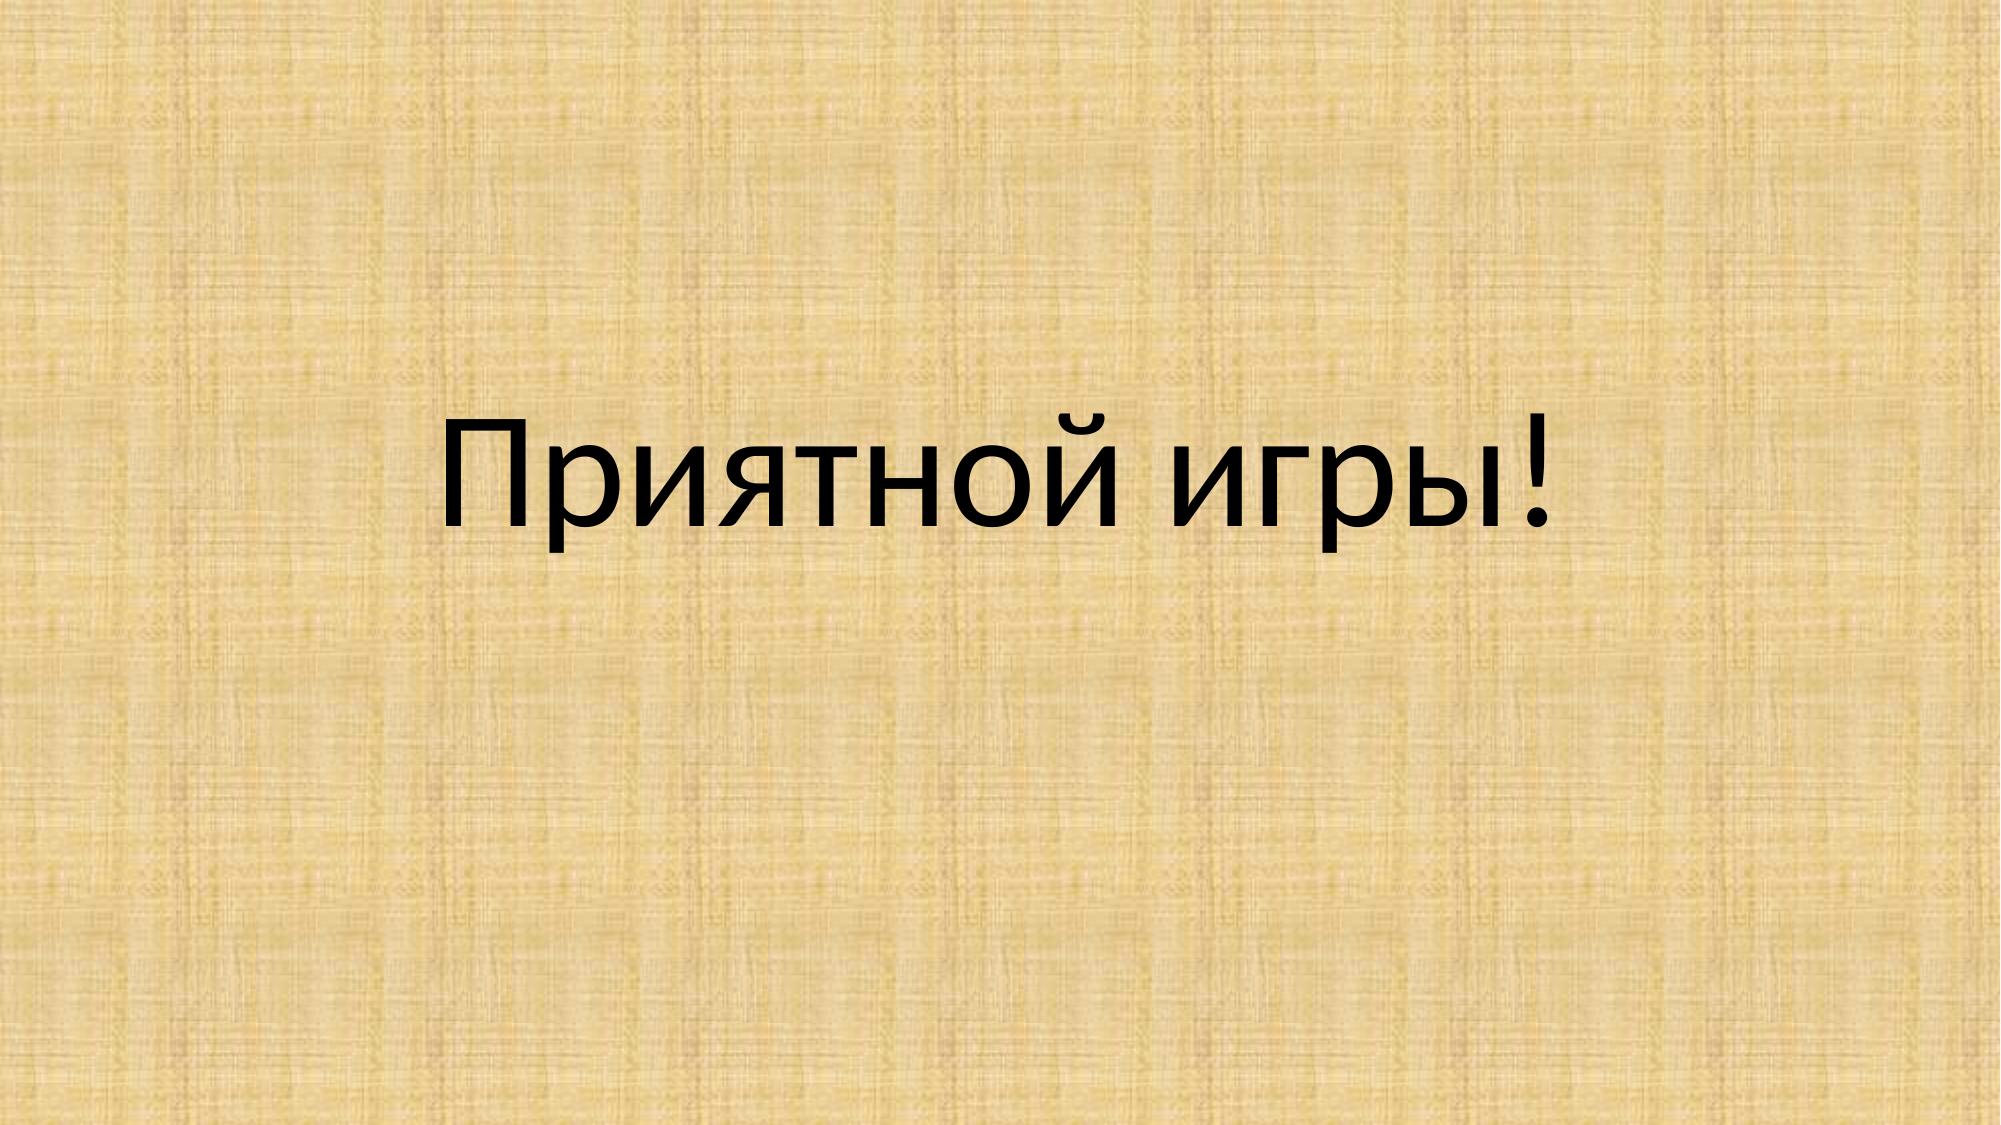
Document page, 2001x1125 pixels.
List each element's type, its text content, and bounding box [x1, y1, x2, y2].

text_box Приятной игры! [0, 352, 2000, 567]
picture [0, 0, 2001, 1125]
